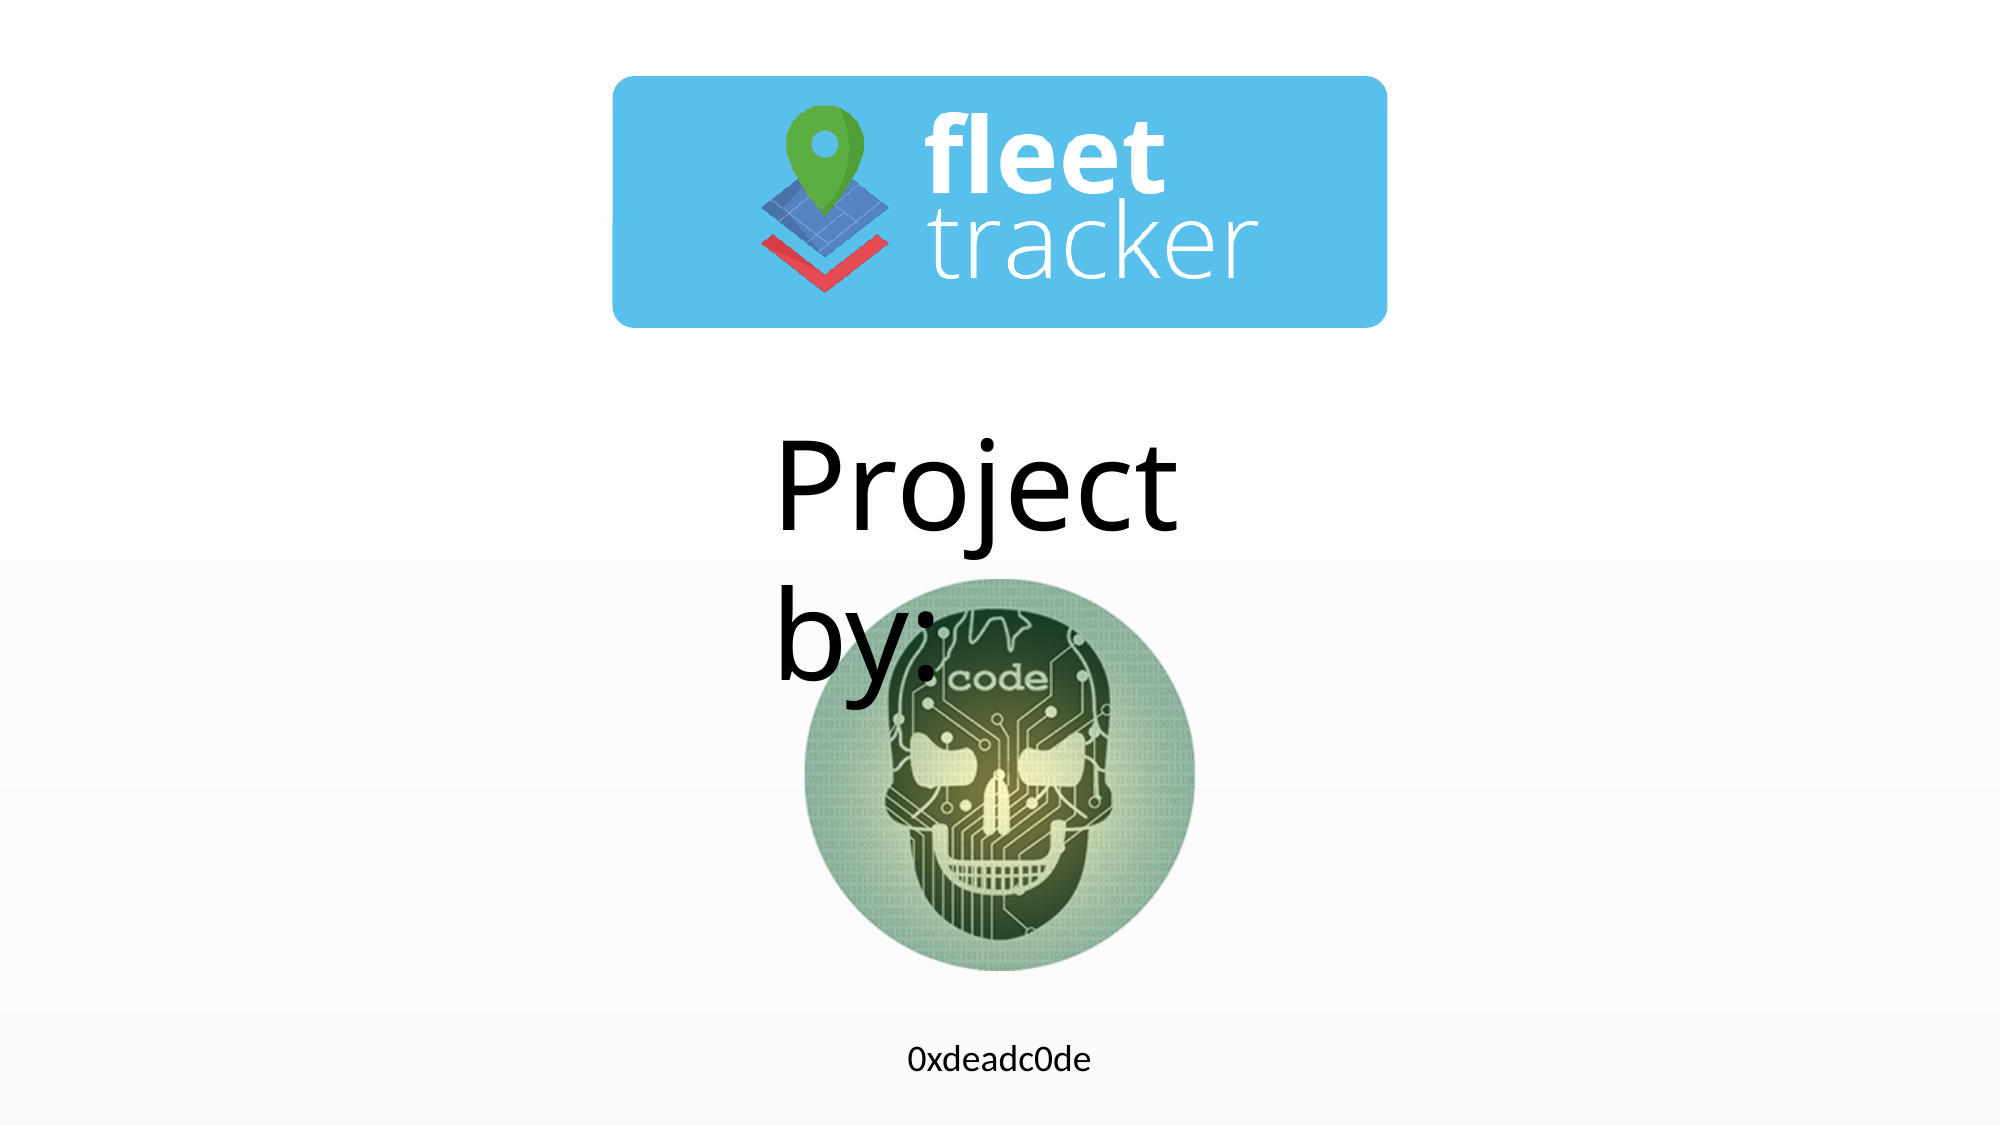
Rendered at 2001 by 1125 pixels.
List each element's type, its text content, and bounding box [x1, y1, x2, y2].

picture [612, 76, 1388, 328]
text_box 0xdeadc0de [893, 1026, 1107, 1087]
text_box Project by: [756, 398, 1244, 579]
picture [306, 579, 1694, 971]
